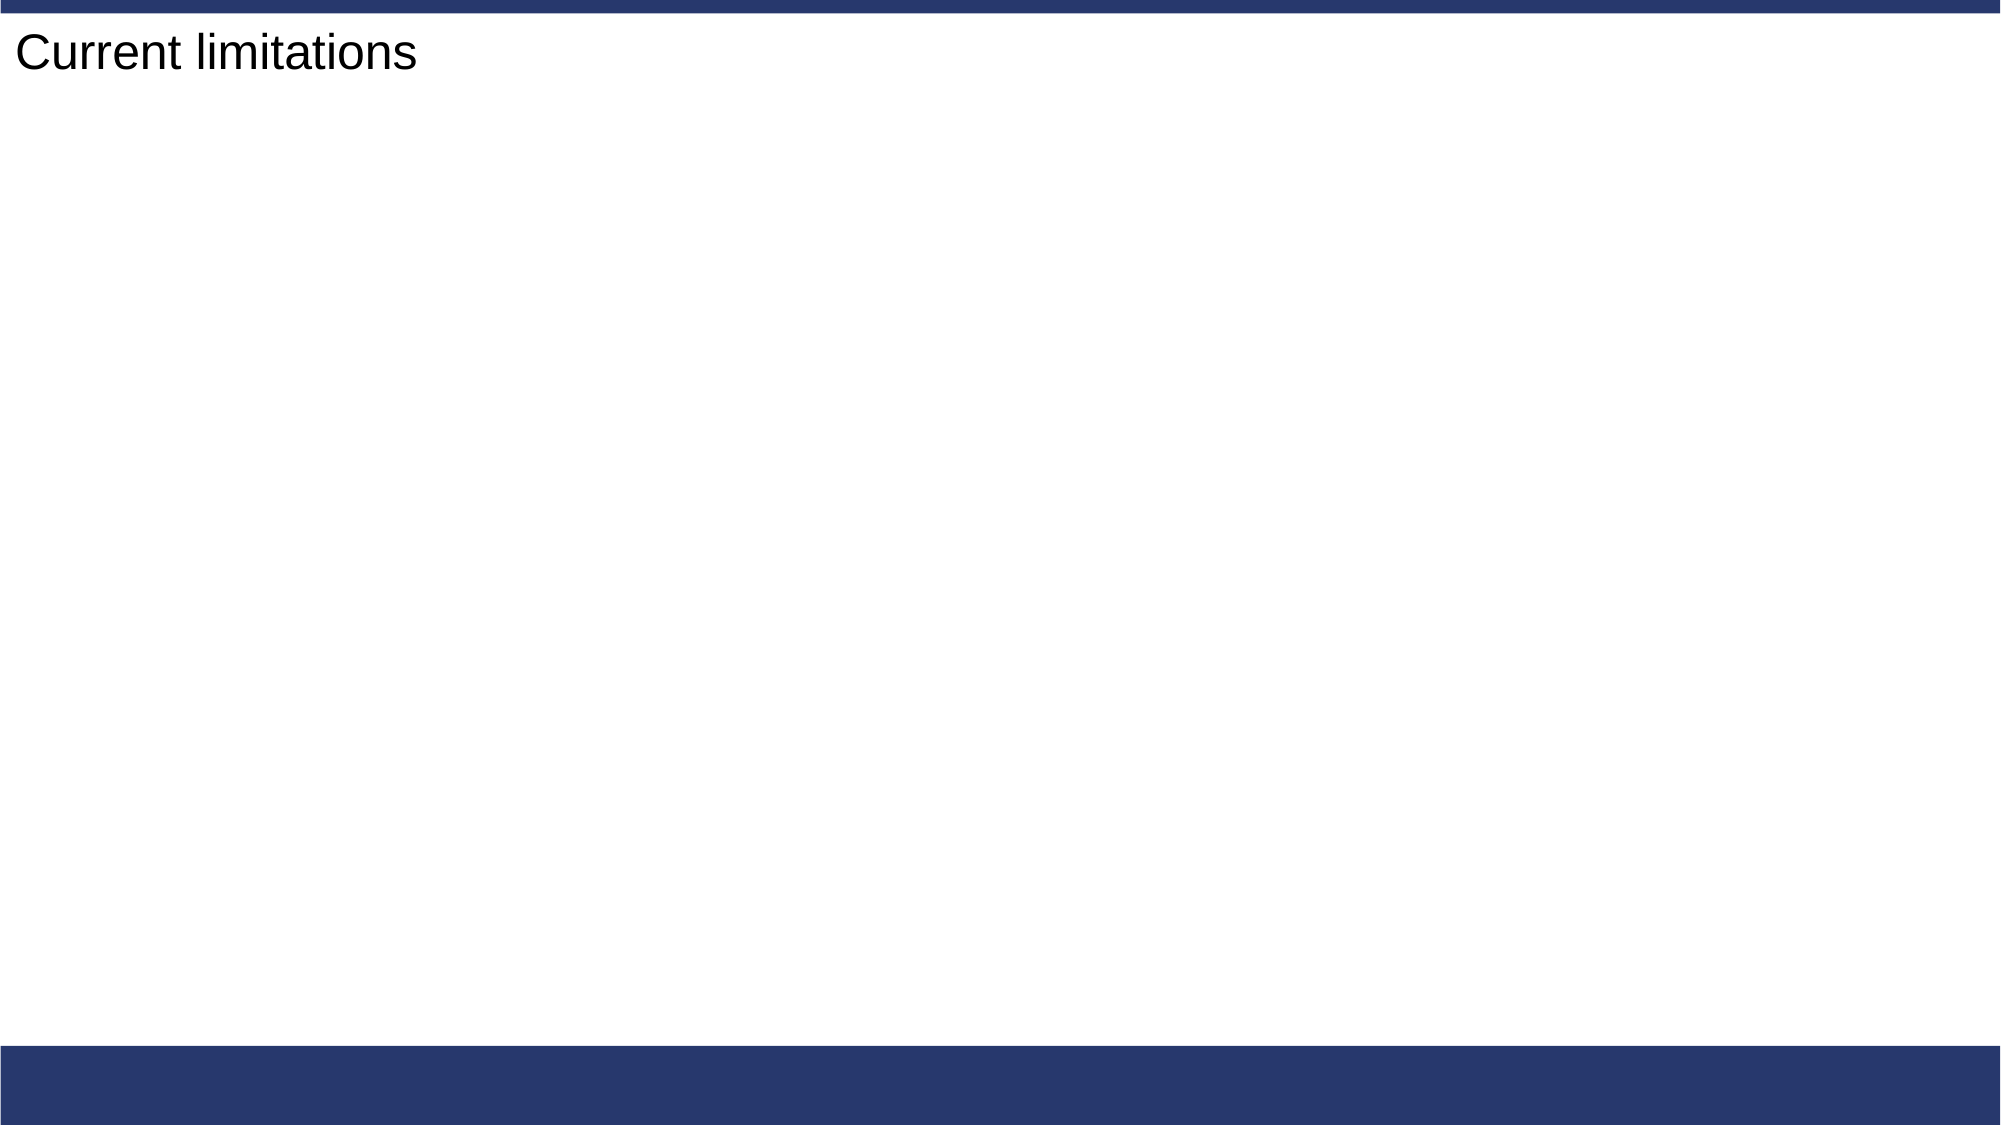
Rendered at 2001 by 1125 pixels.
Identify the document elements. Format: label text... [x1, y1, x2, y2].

title Current limitations [0, 12, 863, 88]
